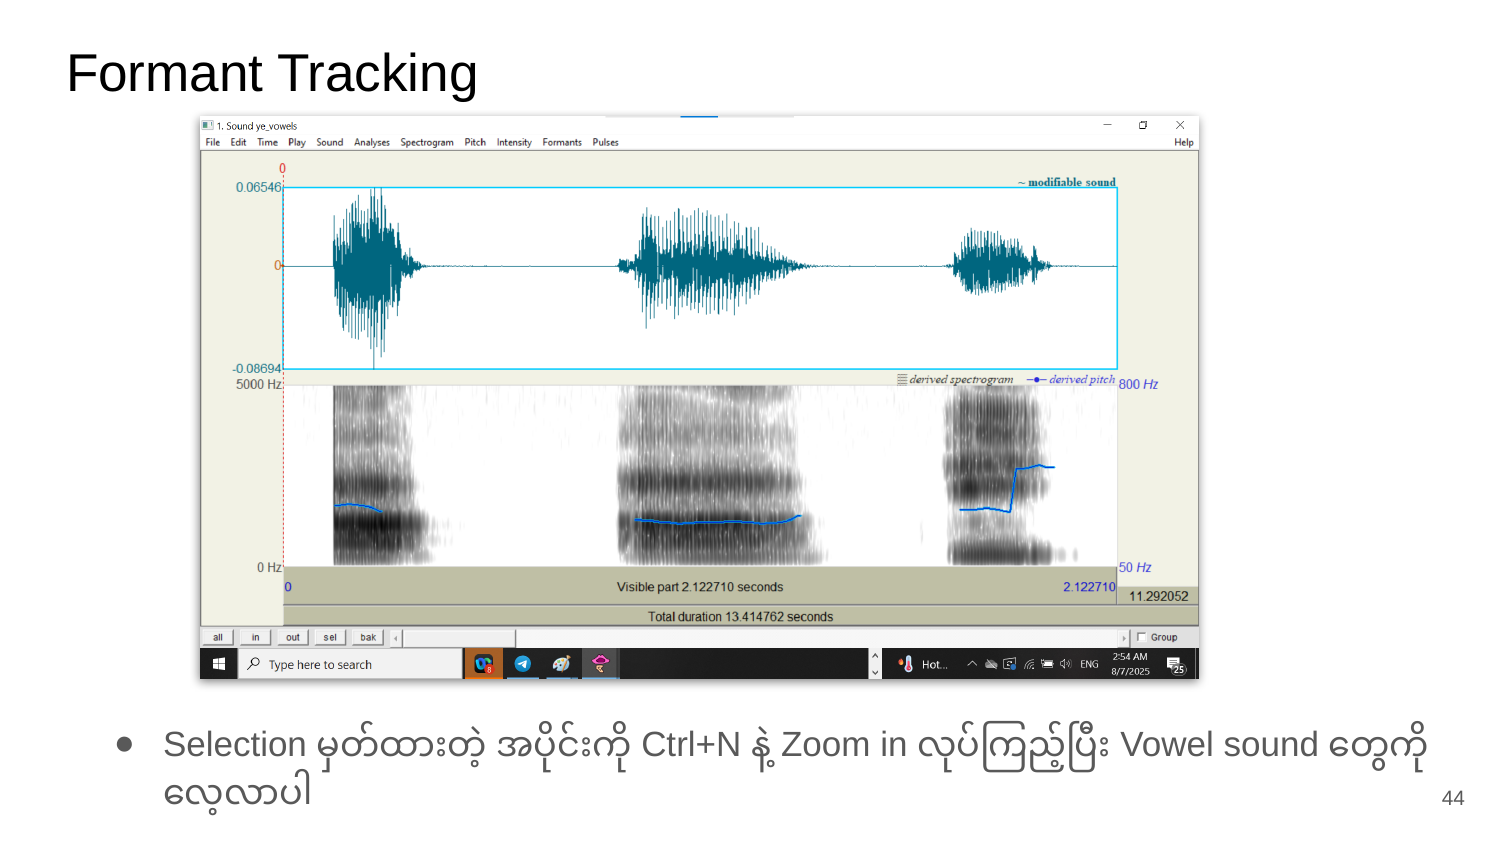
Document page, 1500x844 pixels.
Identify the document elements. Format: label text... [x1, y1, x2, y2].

title Formant Tracking [51, 23, 1449, 117]
slide_number ‹#› [1389, 764, 1480, 830]
picture [199, 116, 1200, 680]
list Selection မှတ်ထားတဲ့ အပိုင်းကို Ctrl+N နဲ့ Zoom in လုပ်ကြည့်ပြီး Vowel sound တွေကို လေ့လာပါ [85, 700, 1466, 828]
